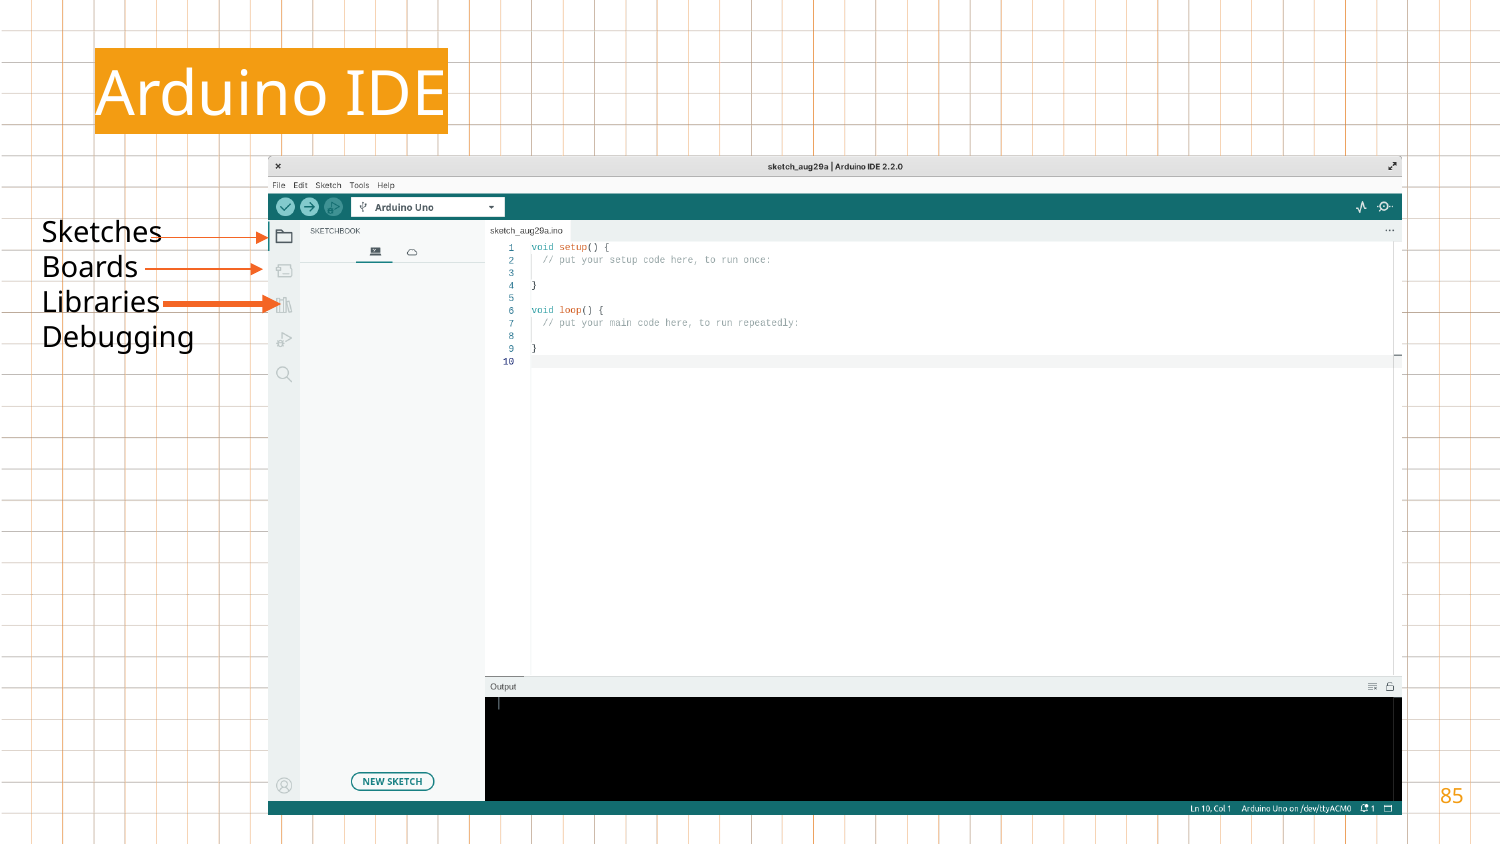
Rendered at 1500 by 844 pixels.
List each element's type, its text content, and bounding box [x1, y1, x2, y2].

slide_number ‹#› [1388, 764, 1479, 830]
text_box Sketches Boards Libraries Debugging [26, 198, 231, 264]
picture [0, 0, 1500, 844]
title Arduino IDE [80, 37, 1118, 142]
